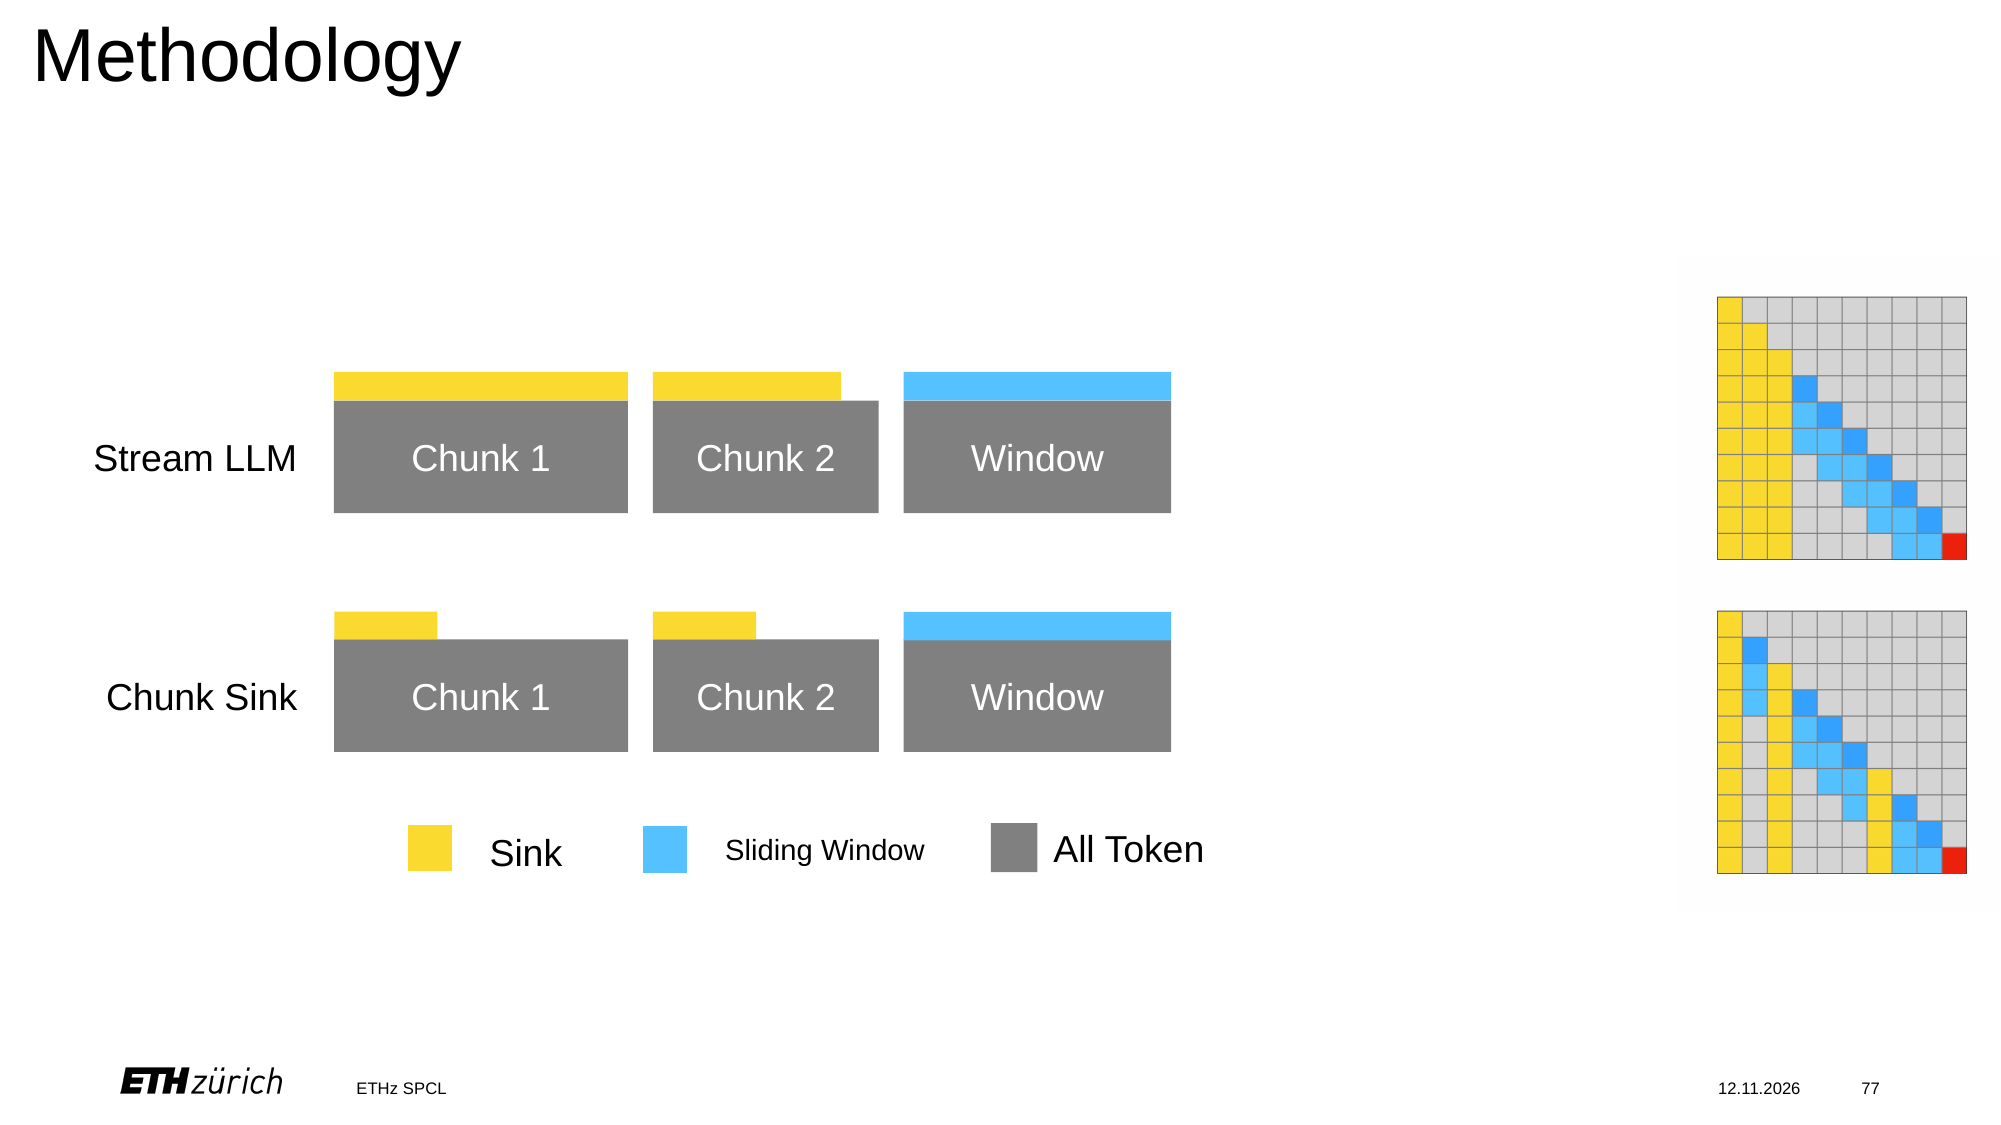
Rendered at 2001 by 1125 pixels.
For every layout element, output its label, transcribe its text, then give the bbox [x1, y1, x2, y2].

picture [1676, 256, 2000, 911]
text_box Methodology [18, 0, 1113, 104]
picture [120, 1067, 282, 1094]
text_box Stream LLM [78, 426, 329, 487]
footer ETHz SPCL [356, 1069, 1243, 1106]
text_box Chunk 1 [334, 639, 629, 752]
text_box Chunk Sink [91, 665, 322, 725]
text_box [652, 611, 757, 640]
text_box [903, 371, 1172, 401]
text_box Chunk 1 [333, 401, 628, 514]
text_box [990, 823, 1038, 873]
text_box Window [903, 641, 1172, 752]
text_box Chunk 2 [653, 639, 879, 752]
text_box [334, 611, 438, 640]
text_box Window [903, 401, 1172, 514]
text_box [903, 611, 1172, 641]
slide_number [1718, 1069, 1819, 1106]
text_box Chunk 2 [652, 400, 879, 514]
text_box [333, 371, 628, 401]
text_box All Token [1038, 817, 1240, 878]
text_box Sliding Window [710, 823, 981, 874]
text_box [405, 822, 455, 874]
slide_number 77 [1827, 1069, 1880, 1106]
text_box [652, 371, 842, 401]
text_box Sink [474, 821, 642, 882]
text_box [640, 823, 690, 876]
